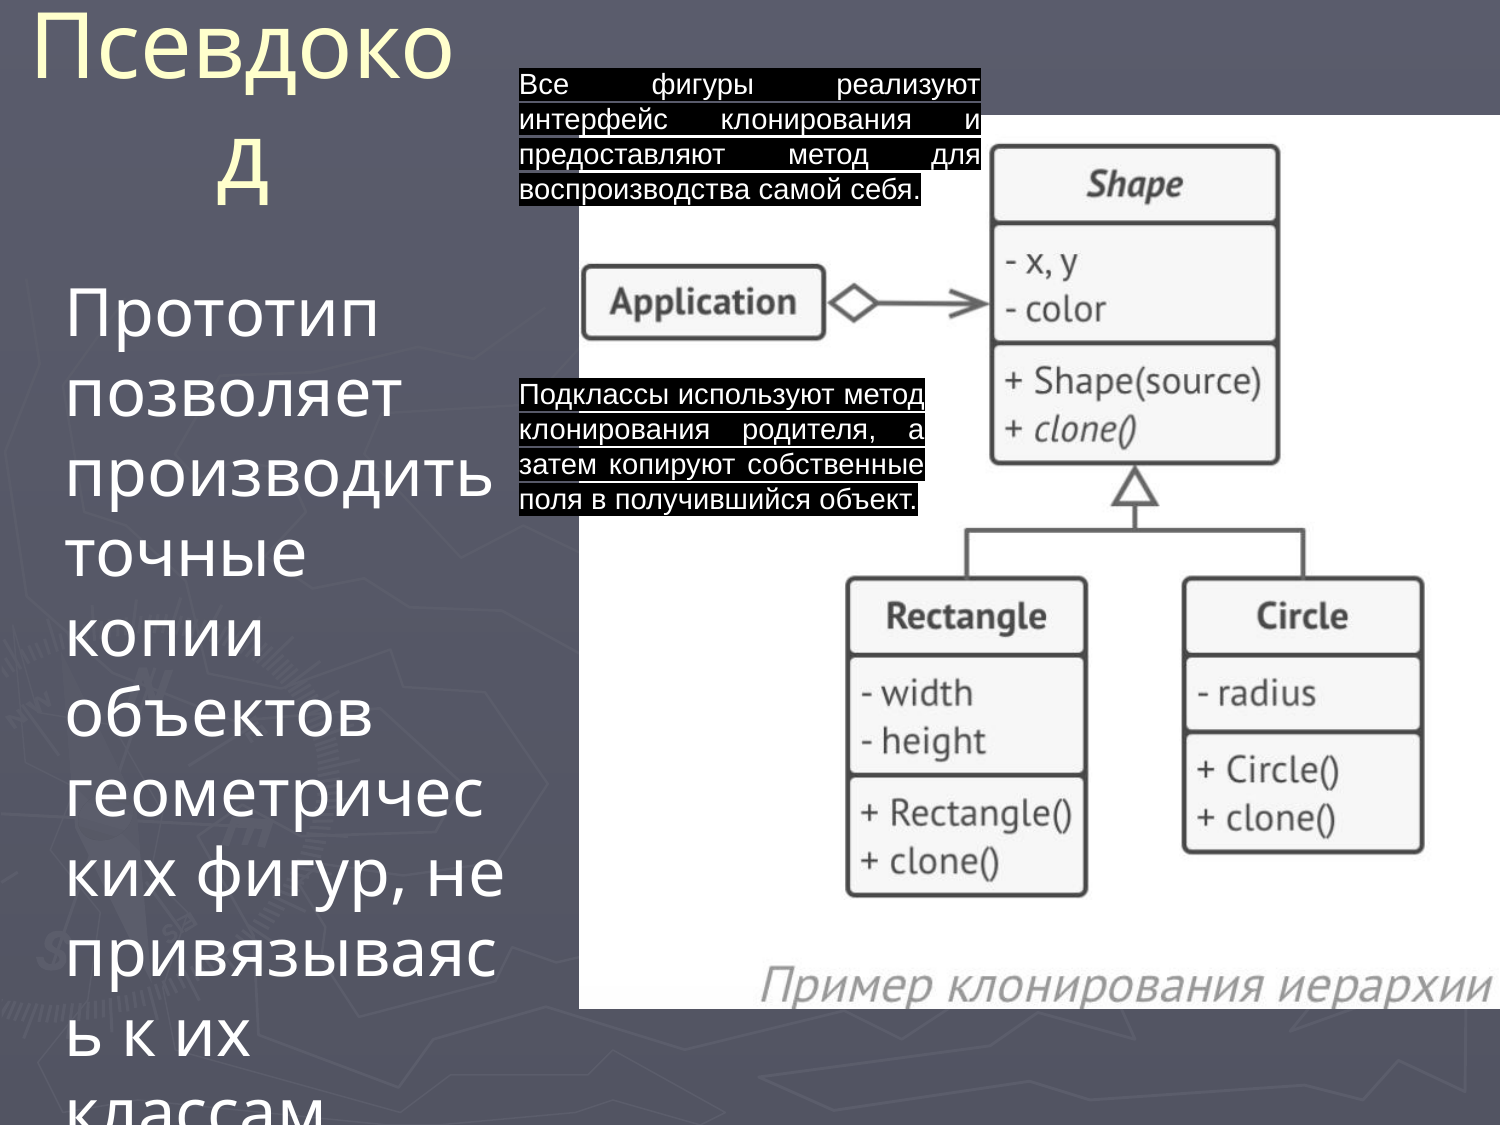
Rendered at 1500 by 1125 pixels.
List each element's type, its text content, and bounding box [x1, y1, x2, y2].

text_box Все фигуры реализуют интерфейс клонирования и предоставляют метод для воспроизводства самой себя. [503, 50, 996, 220]
text_box Подклассы используют метод клонирования родителя, а затем копируют собственные поля в получившийся объект. [503, 360, 573, 531]
title Псевдокод [0, 0, 486, 195]
list Прототип позволяет производить точные копии объектов геометрических фигур, не привязываясь к их классам. [49, 262, 535, 698]
picture [578, 115, 1500, 1010]
